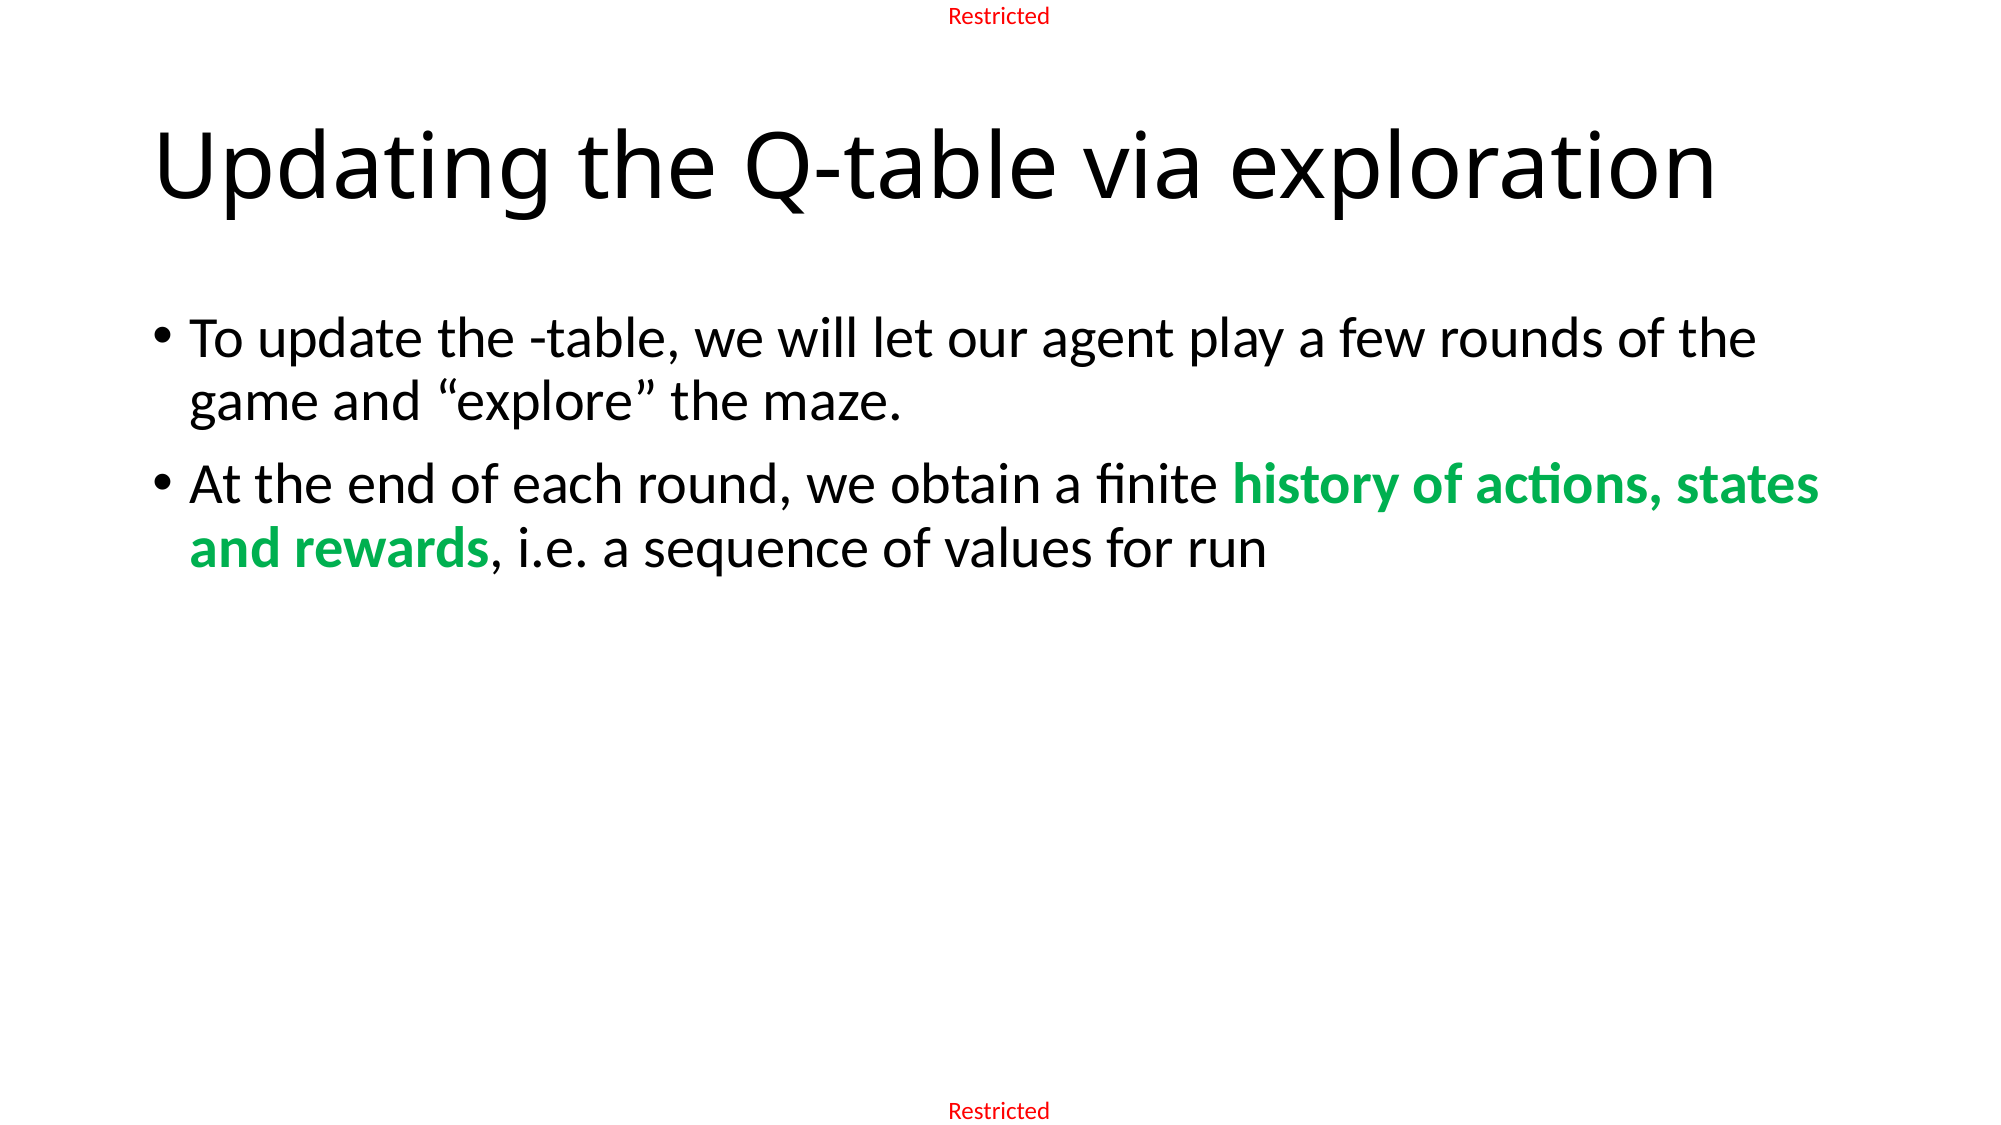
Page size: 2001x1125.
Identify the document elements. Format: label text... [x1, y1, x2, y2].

title Updating the Q-table via exploration [137, 59, 1863, 278]
